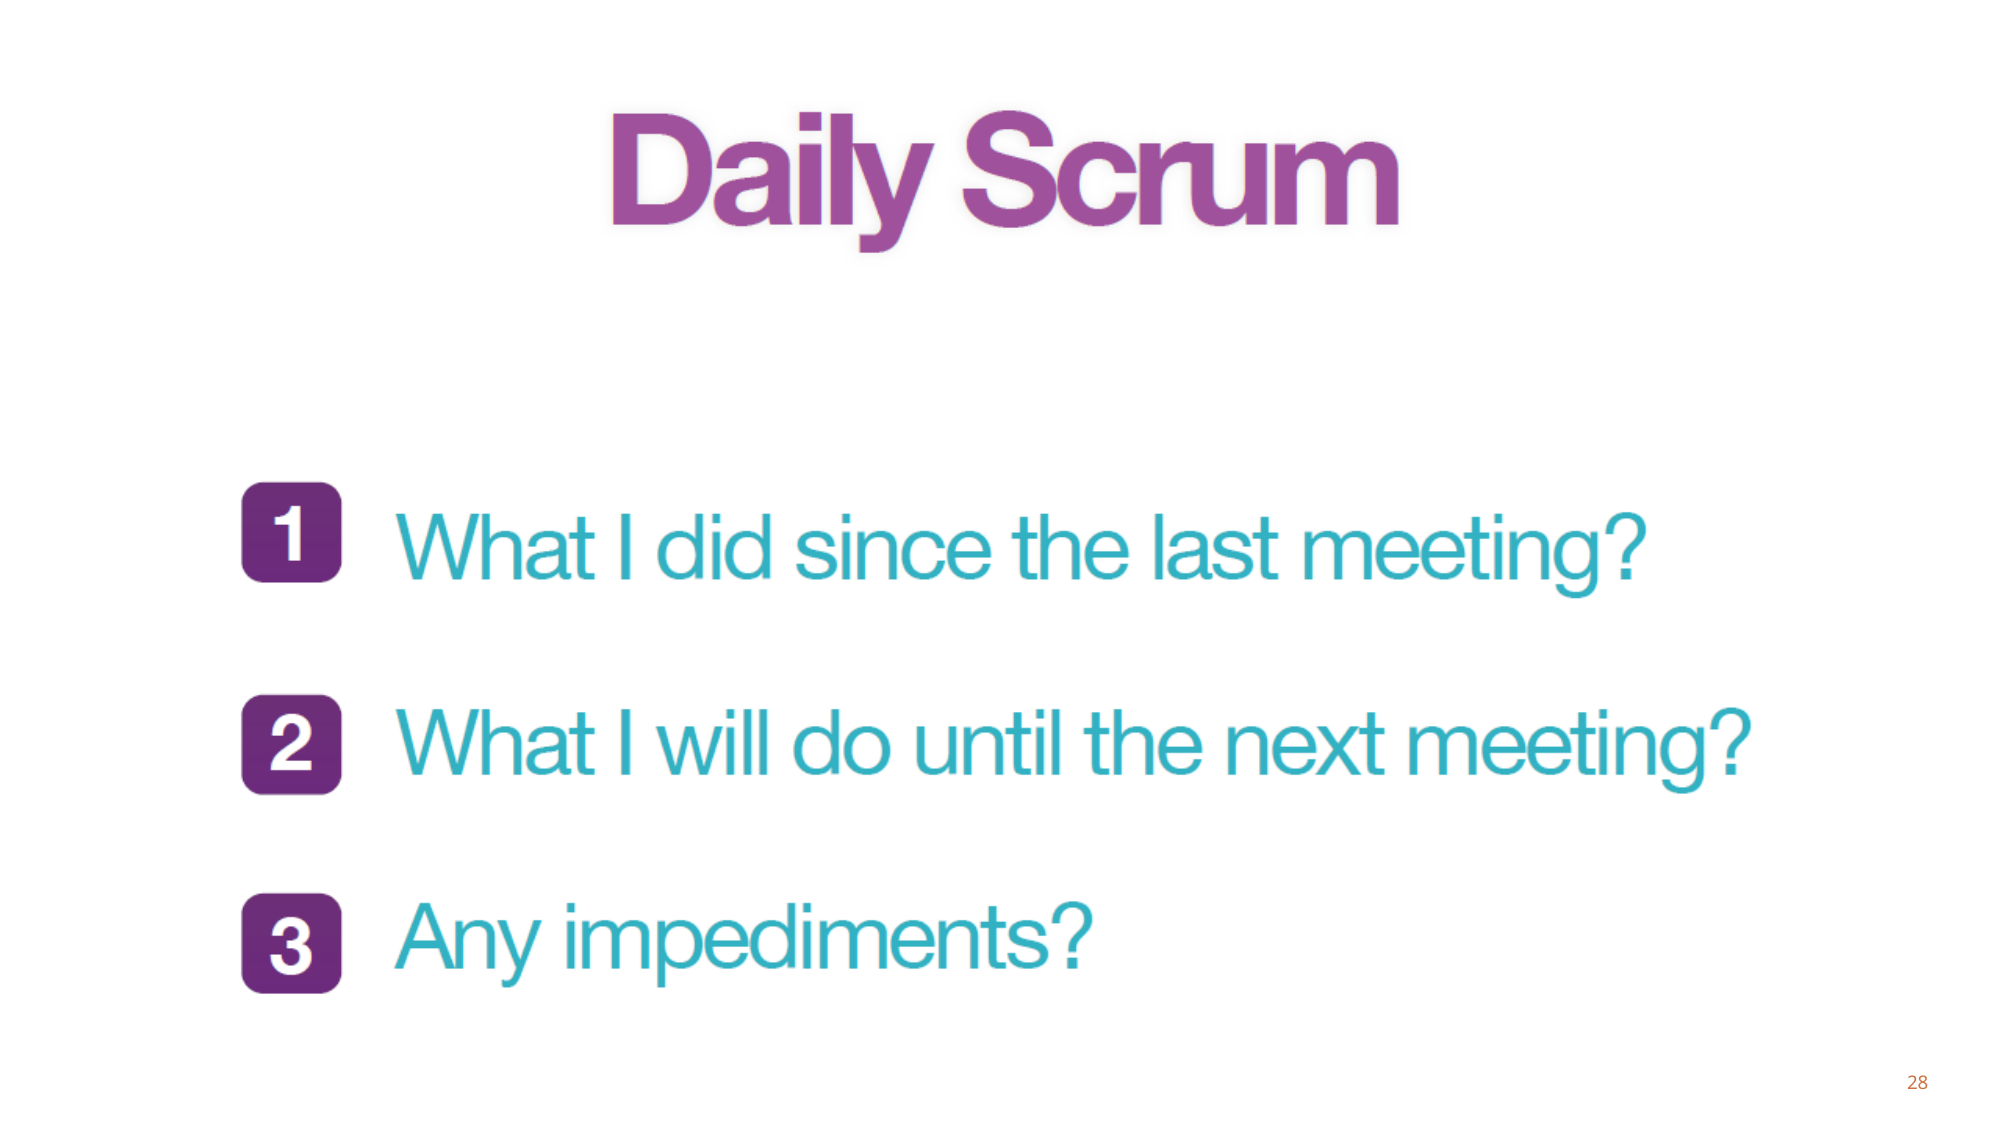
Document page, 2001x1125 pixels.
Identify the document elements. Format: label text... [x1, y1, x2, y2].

picture [182, 66, 1818, 1059]
slide_number 28 [1770, 1053, 1944, 1114]
